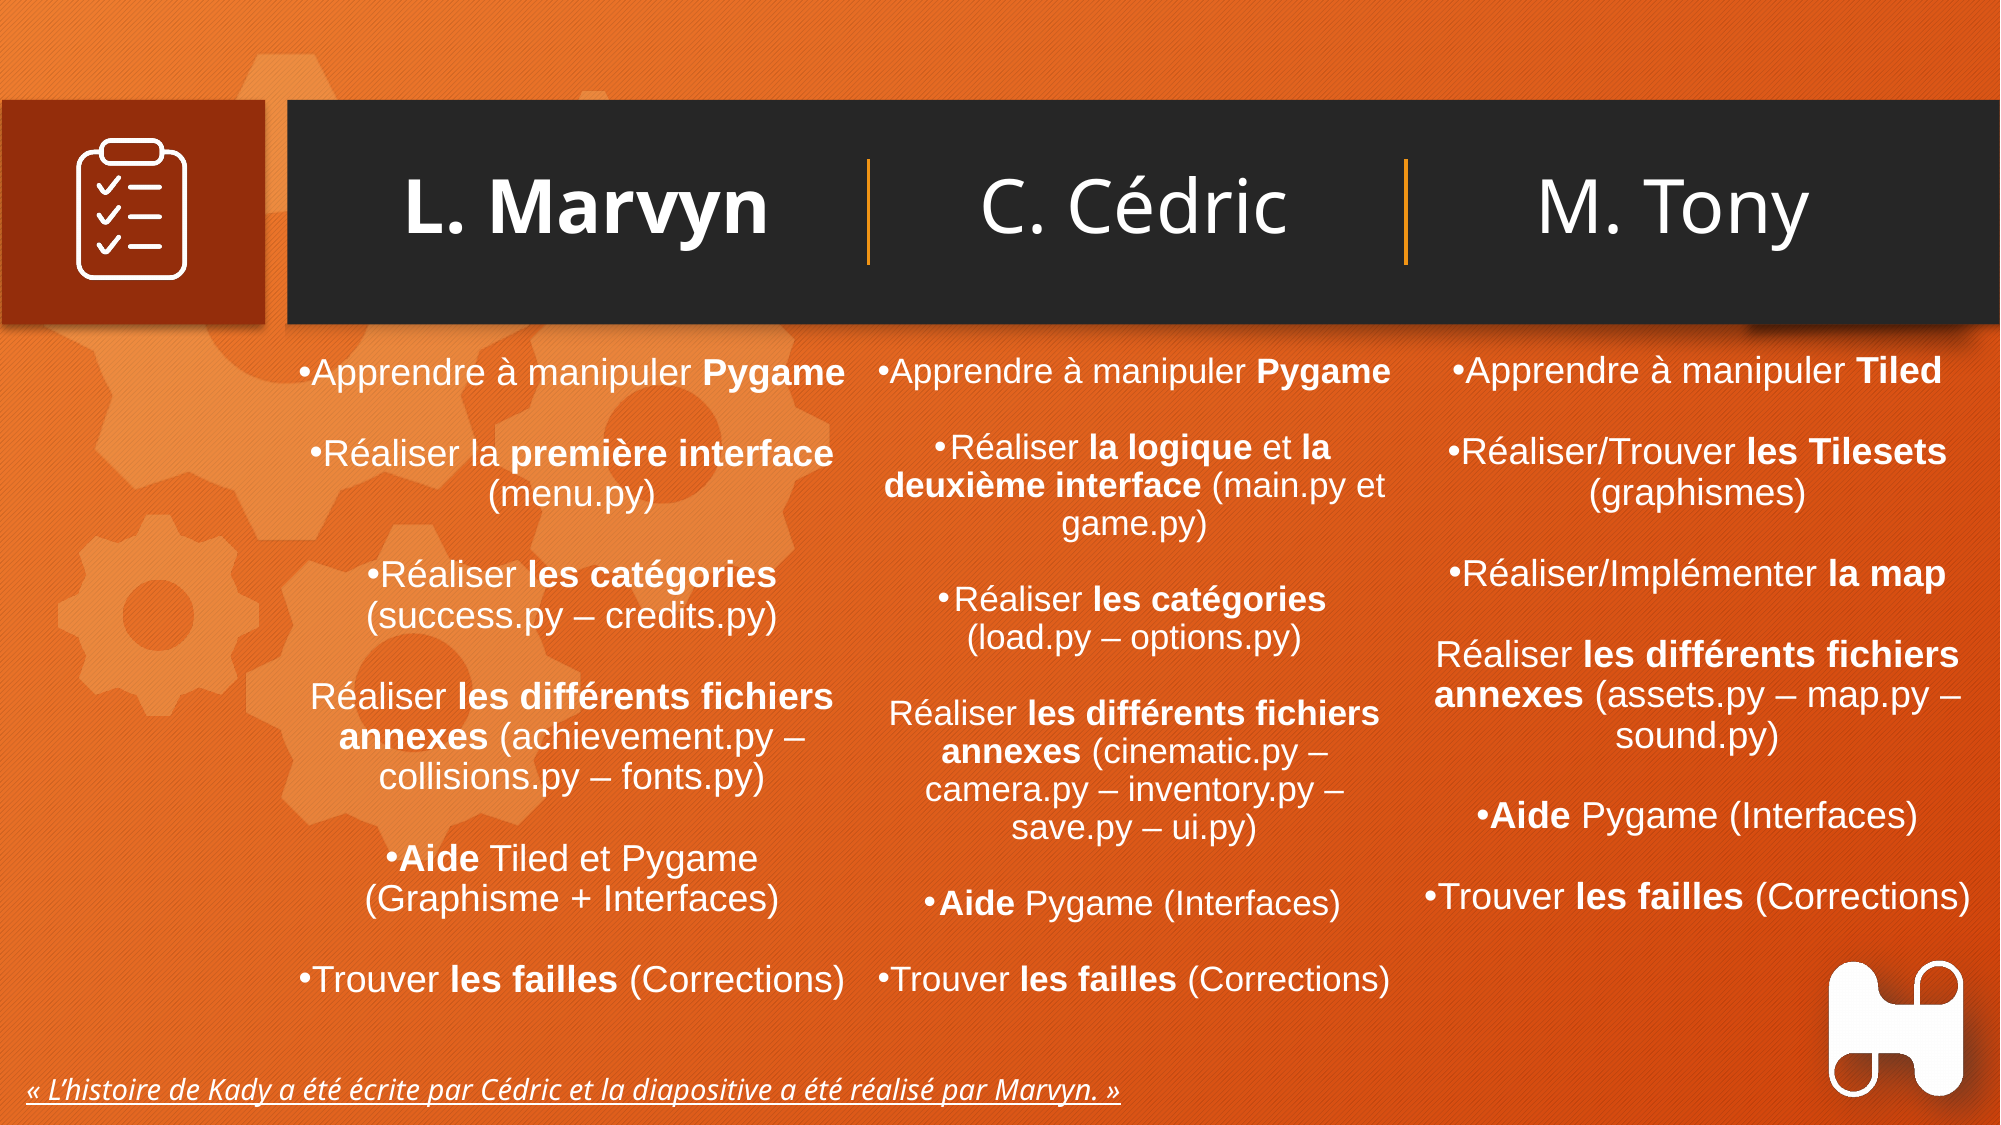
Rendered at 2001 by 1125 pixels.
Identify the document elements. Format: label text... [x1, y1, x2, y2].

list C. Cédric [883, 120, 1386, 298]
list Apprendre à manipuler Pygame Réaliser la logique et la deuxième interface (main.py et game.py) Réaliser les catégories (load.py – options.py) Réaliser les différents fichiers annexes (cinematic.py – camera.py – inventory.py – save.py – ui.py) Aide Pygame (Interfaces) Trouver les failles (Corrections) [862, 345, 1407, 1033]
list Apprendre à manipuler Tiled Réaliser/Trouver les Tilesets (graphismes) Réaliser/Implémenter la map Réaliser les différents fichiers annexes (assets.py – map.py – sound.py) Aide Pygame (Interfaces) Trouver les failles (Corrections) [1406, 344, 1989, 954]
title L. Marvyn [345, 120, 848, 298]
picture [52, 130, 210, 288]
picture [1804, 941, 1989, 1125]
list M. Tony [1421, 122, 1925, 297]
text_box « L’histoire de Kady a été écrite par Cédric et la diapositive a été réalisé par Marvyn. » [11, 1064, 1744, 1115]
picture [16, 12, 2000, 930]
list Apprendre à manipuler Pygame Réaliser la première interface (menu.py) Réaliser les catégories (success.py – credits.py) Réaliser les différents fichiers annexes (achievement.py – collisions.py – fonts.py) Aide Tiled et Pygame (Graphisme + Interfaces) Trouver les failles (Corrections) [281, 345, 863, 1048]
